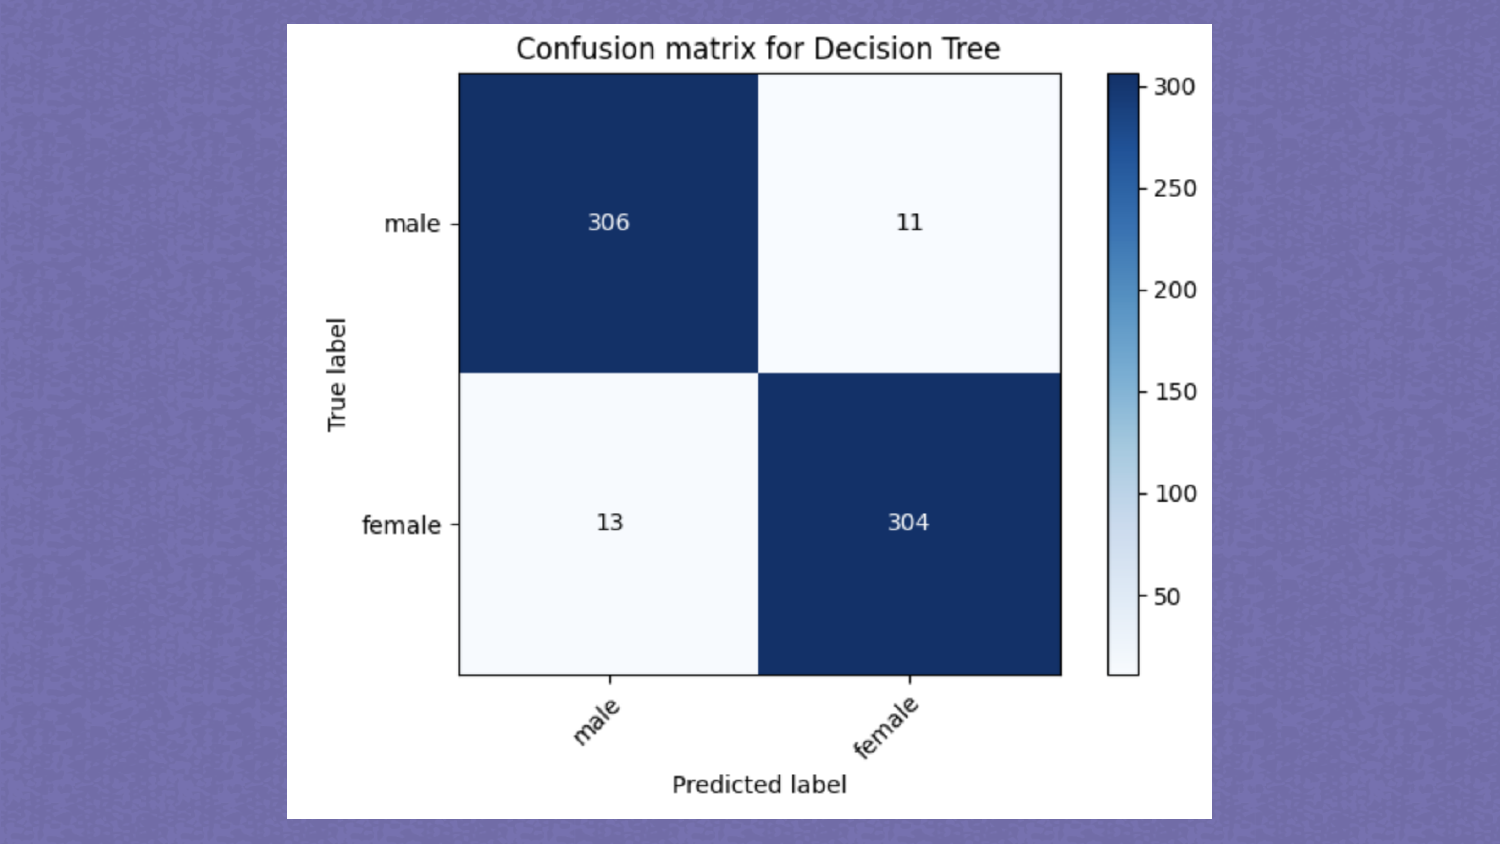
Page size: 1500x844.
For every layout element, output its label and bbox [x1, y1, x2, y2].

picture [287, 24, 1213, 819]
